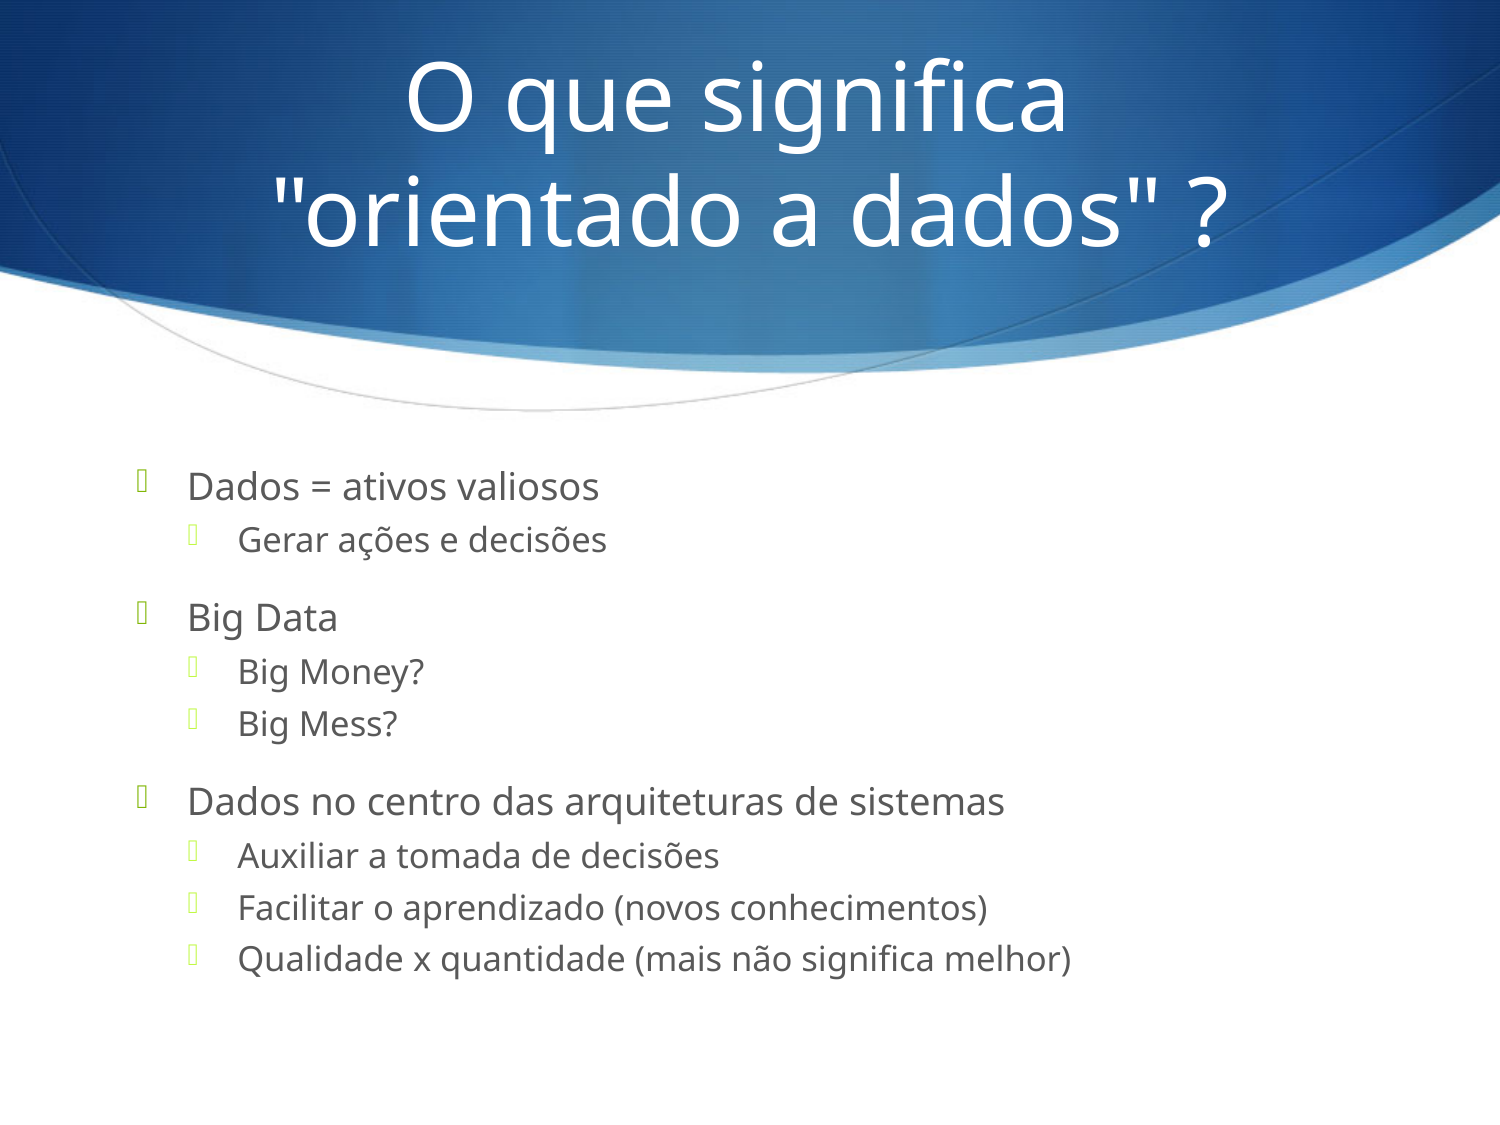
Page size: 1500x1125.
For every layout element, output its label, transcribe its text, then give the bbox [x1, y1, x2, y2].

list Dados = ativos valiosos Gerar ações e decisões Big Data Big Money? Big Mess? Dados no centro das arquiteturas de sistemas Auxiliar a tomada de decisões Facilitar o aprendizado (novos conhecimentos) Qualidade x quantidade (mais não significa melhor) [121, 454, 1379, 991]
title O que significa "orientado a dados" ? [75, 56, 1425, 245]
picture [0, 0, 1500, 1125]
